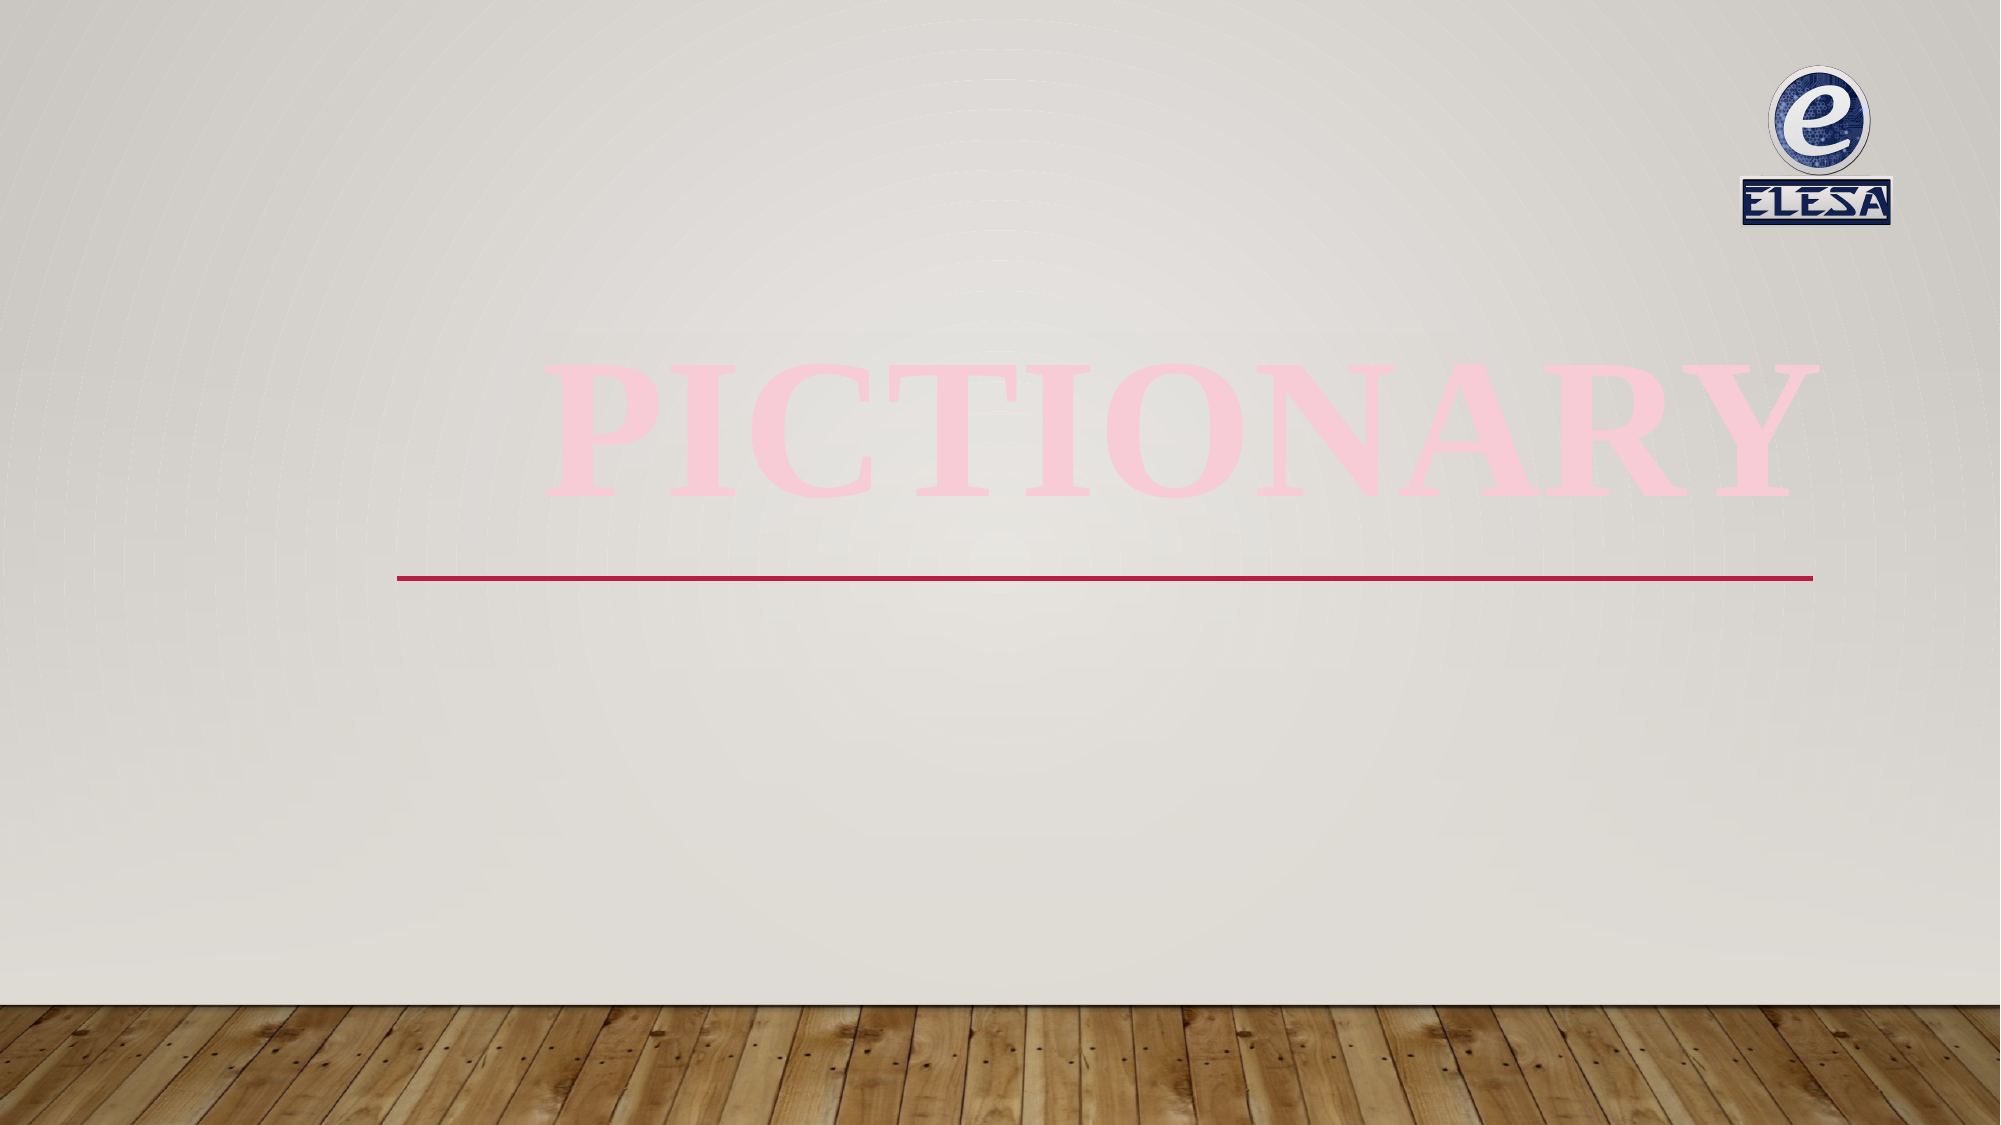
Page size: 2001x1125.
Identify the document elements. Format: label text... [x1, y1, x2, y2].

text_box PICTIONARY [527, 288, 1840, 544]
picture [1654, 23, 1979, 271]
picture [0, 1005, 2000, 1125]
title [449, 241, 1856, 671]
